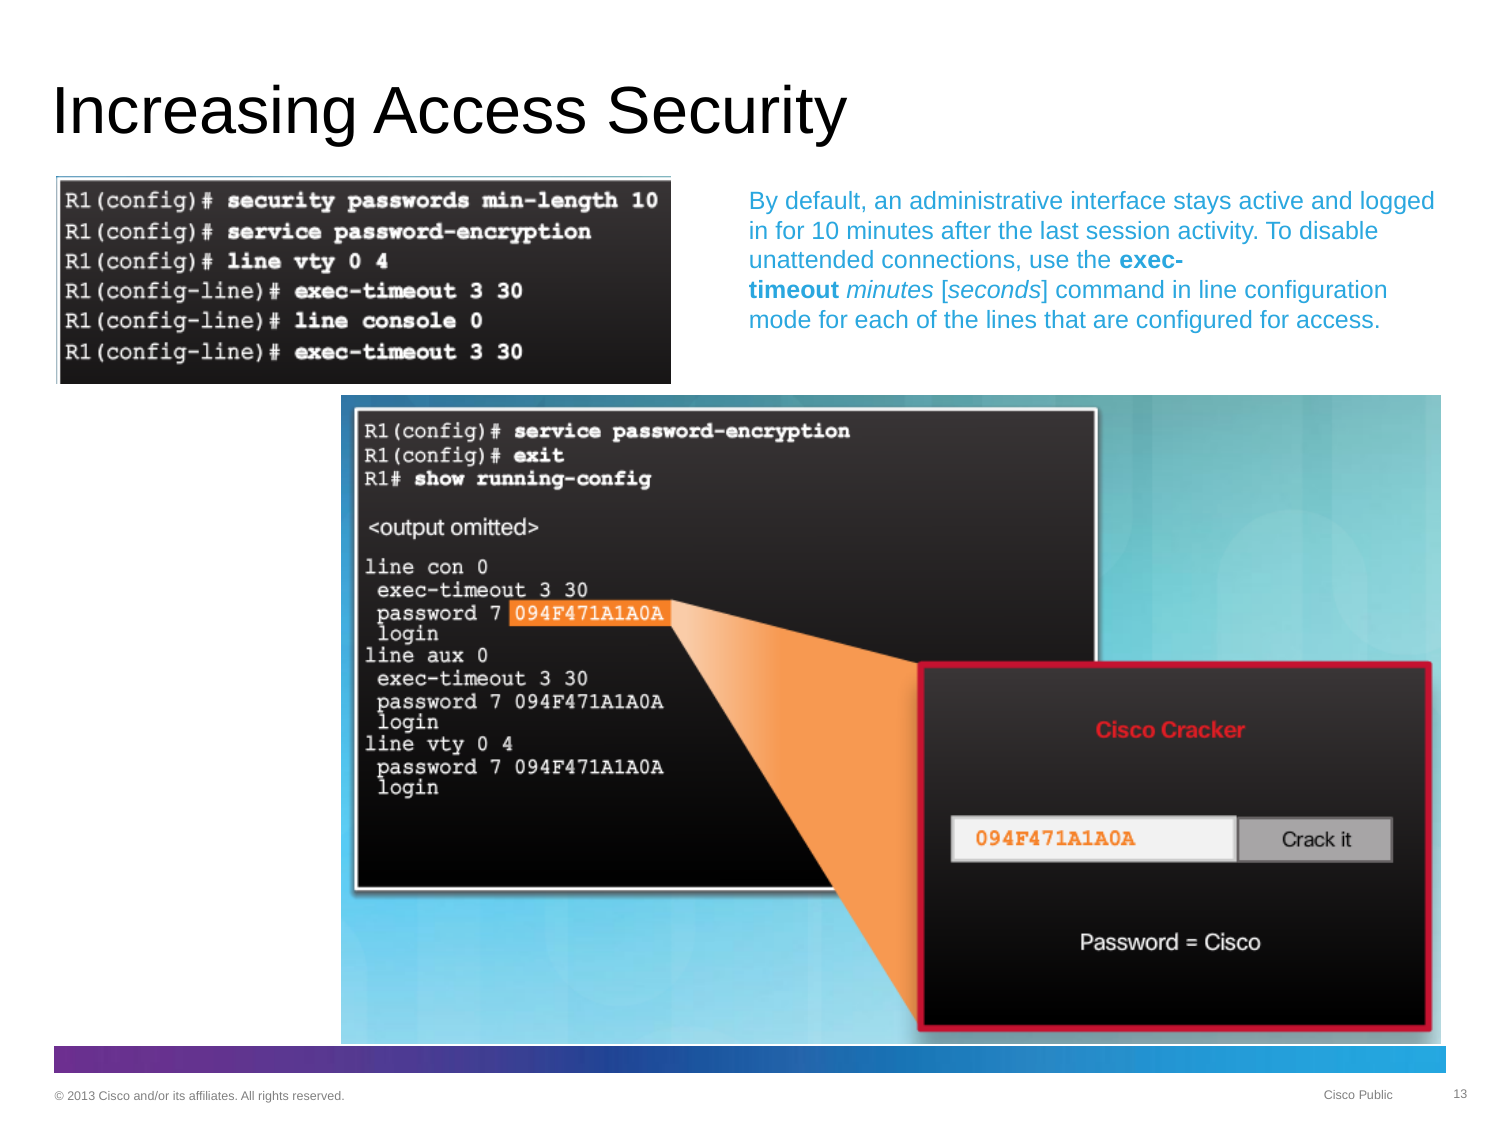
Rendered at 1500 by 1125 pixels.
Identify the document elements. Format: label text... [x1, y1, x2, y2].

picture [54, 1046, 1446, 1073]
title Increasing Access Security [37, 17, 1447, 155]
picture [55, 176, 671, 384]
picture [340, 394, 1441, 1045]
text_box By default, an administrative interface stays active and logged in for 10 minutes after the last session activity. To disable unattended connections, use the exec-timeout minutes [seconds] command in line configuration mode for each of the lines that are configured for access. [734, 176, 1467, 342]
